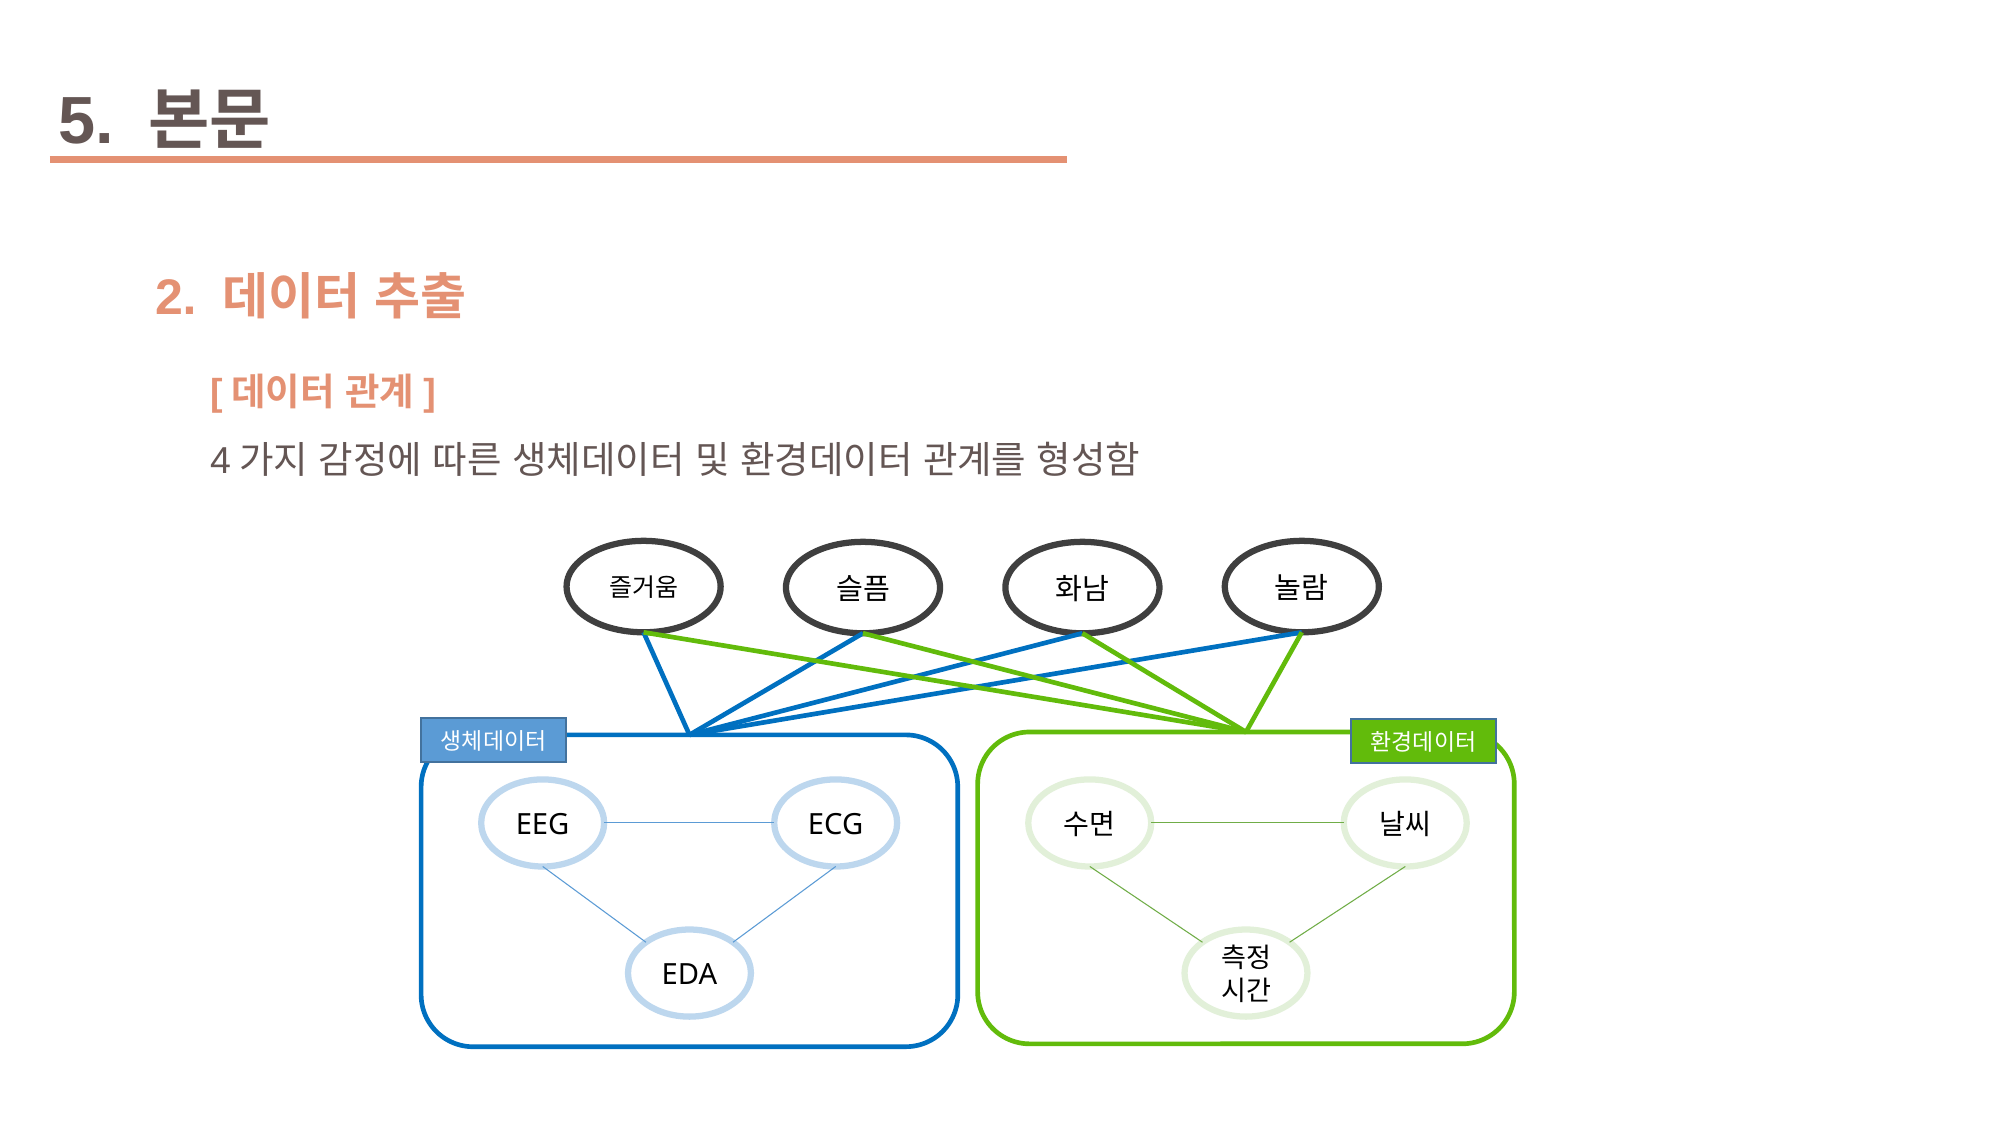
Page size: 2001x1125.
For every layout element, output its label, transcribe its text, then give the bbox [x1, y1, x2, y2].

text_box 2. 데이터 추출 [140, 256, 2000, 332]
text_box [45, 69, 1067, 166]
text_box [데이터 관계] 4가지 감정에 따른 생체데이터 및 환경데이터 관계를 형성함 [195, 338, 1962, 489]
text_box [421, 540, 1515, 1047]
